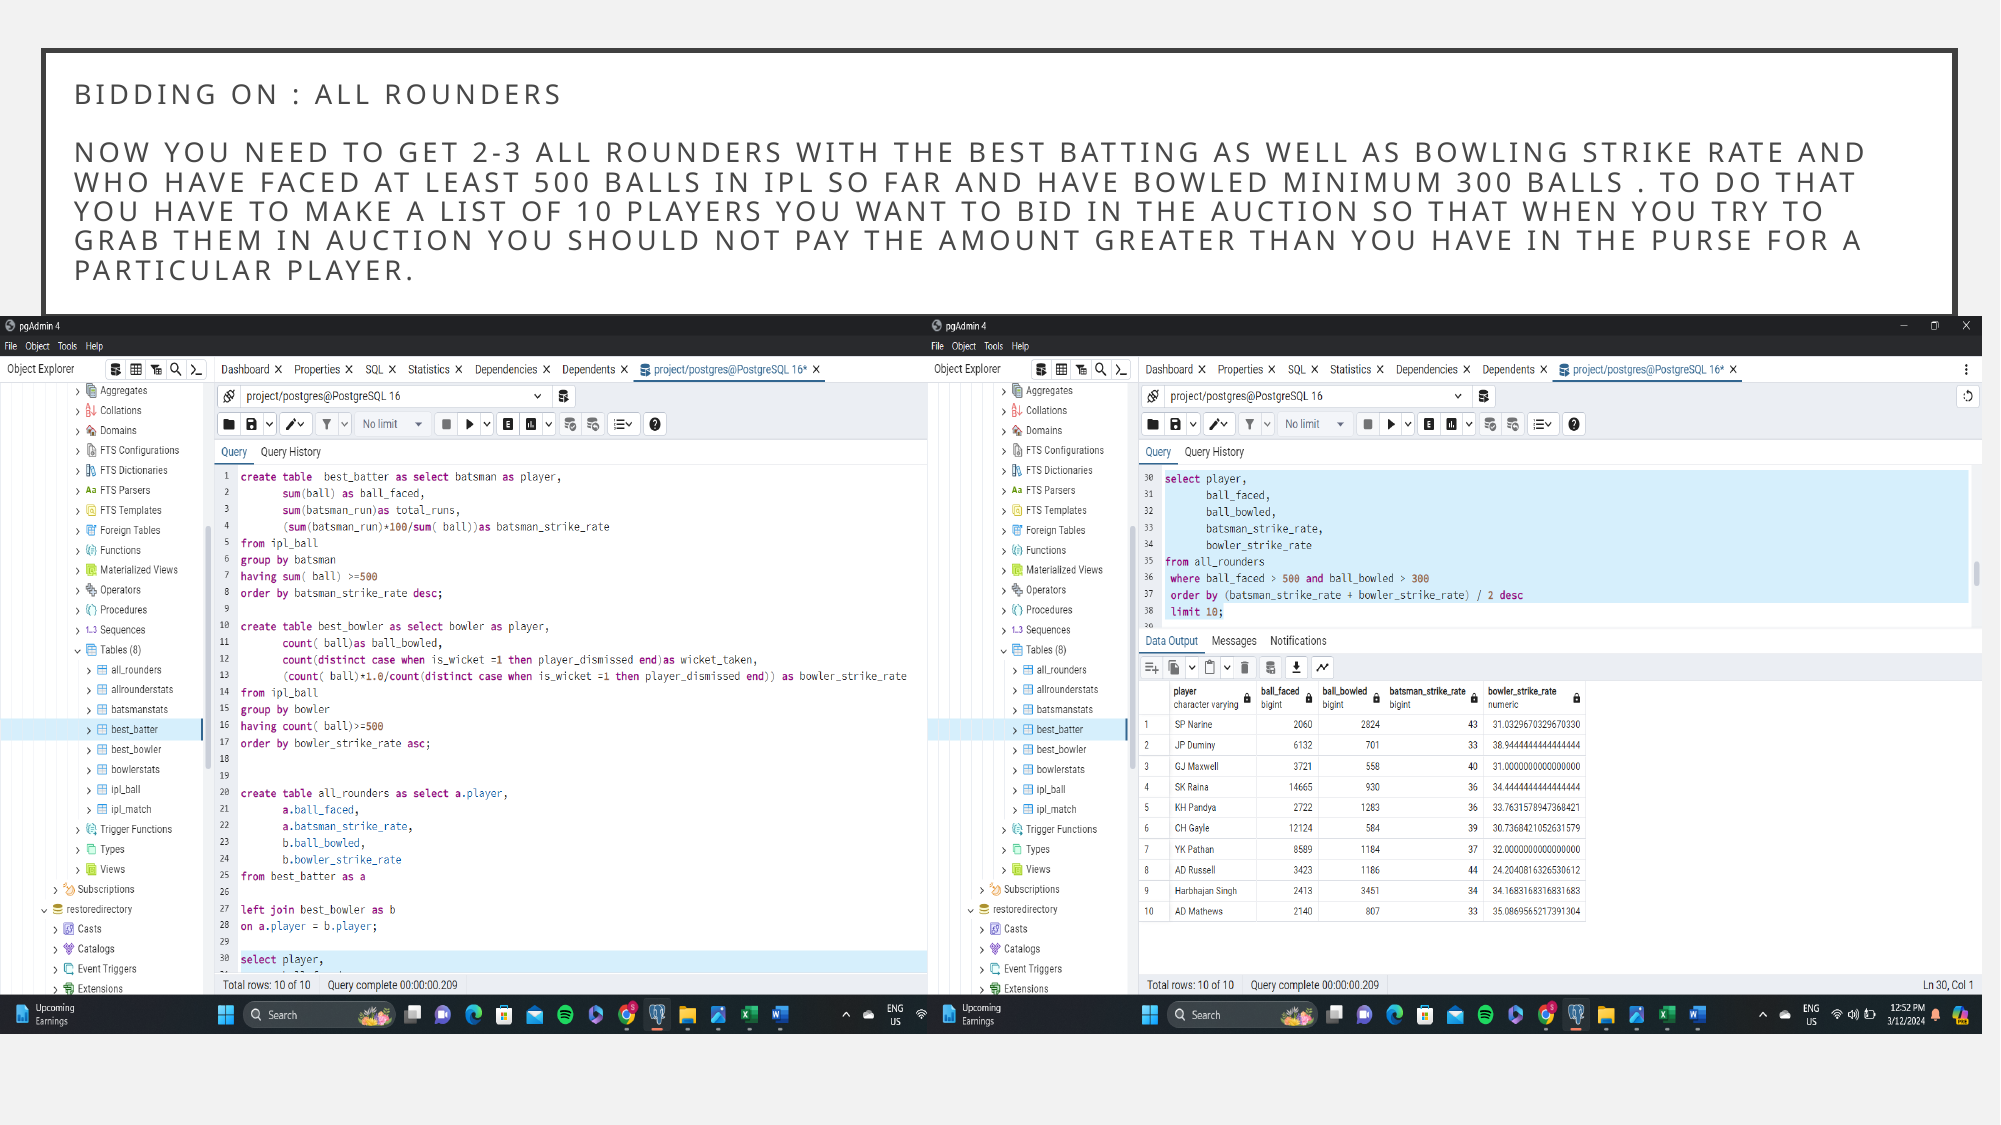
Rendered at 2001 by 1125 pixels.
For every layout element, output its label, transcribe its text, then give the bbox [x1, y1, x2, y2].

picture [927, 316, 1982, 1034]
title Bidding on : all rounders Now you need to get 2-3 All rounders with the best batting as well as bowling strike rate and who have faced at least 500 balls in IPL so far and have bowled minimum 300 balls . To do that you have to make a list of 10 players you want to bid in the auction so that when you try to grab them in auction you should not pay the amount greater than you have in the purse for a particular player. [41, 48, 1958, 316]
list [0, 316, 927, 1034]
